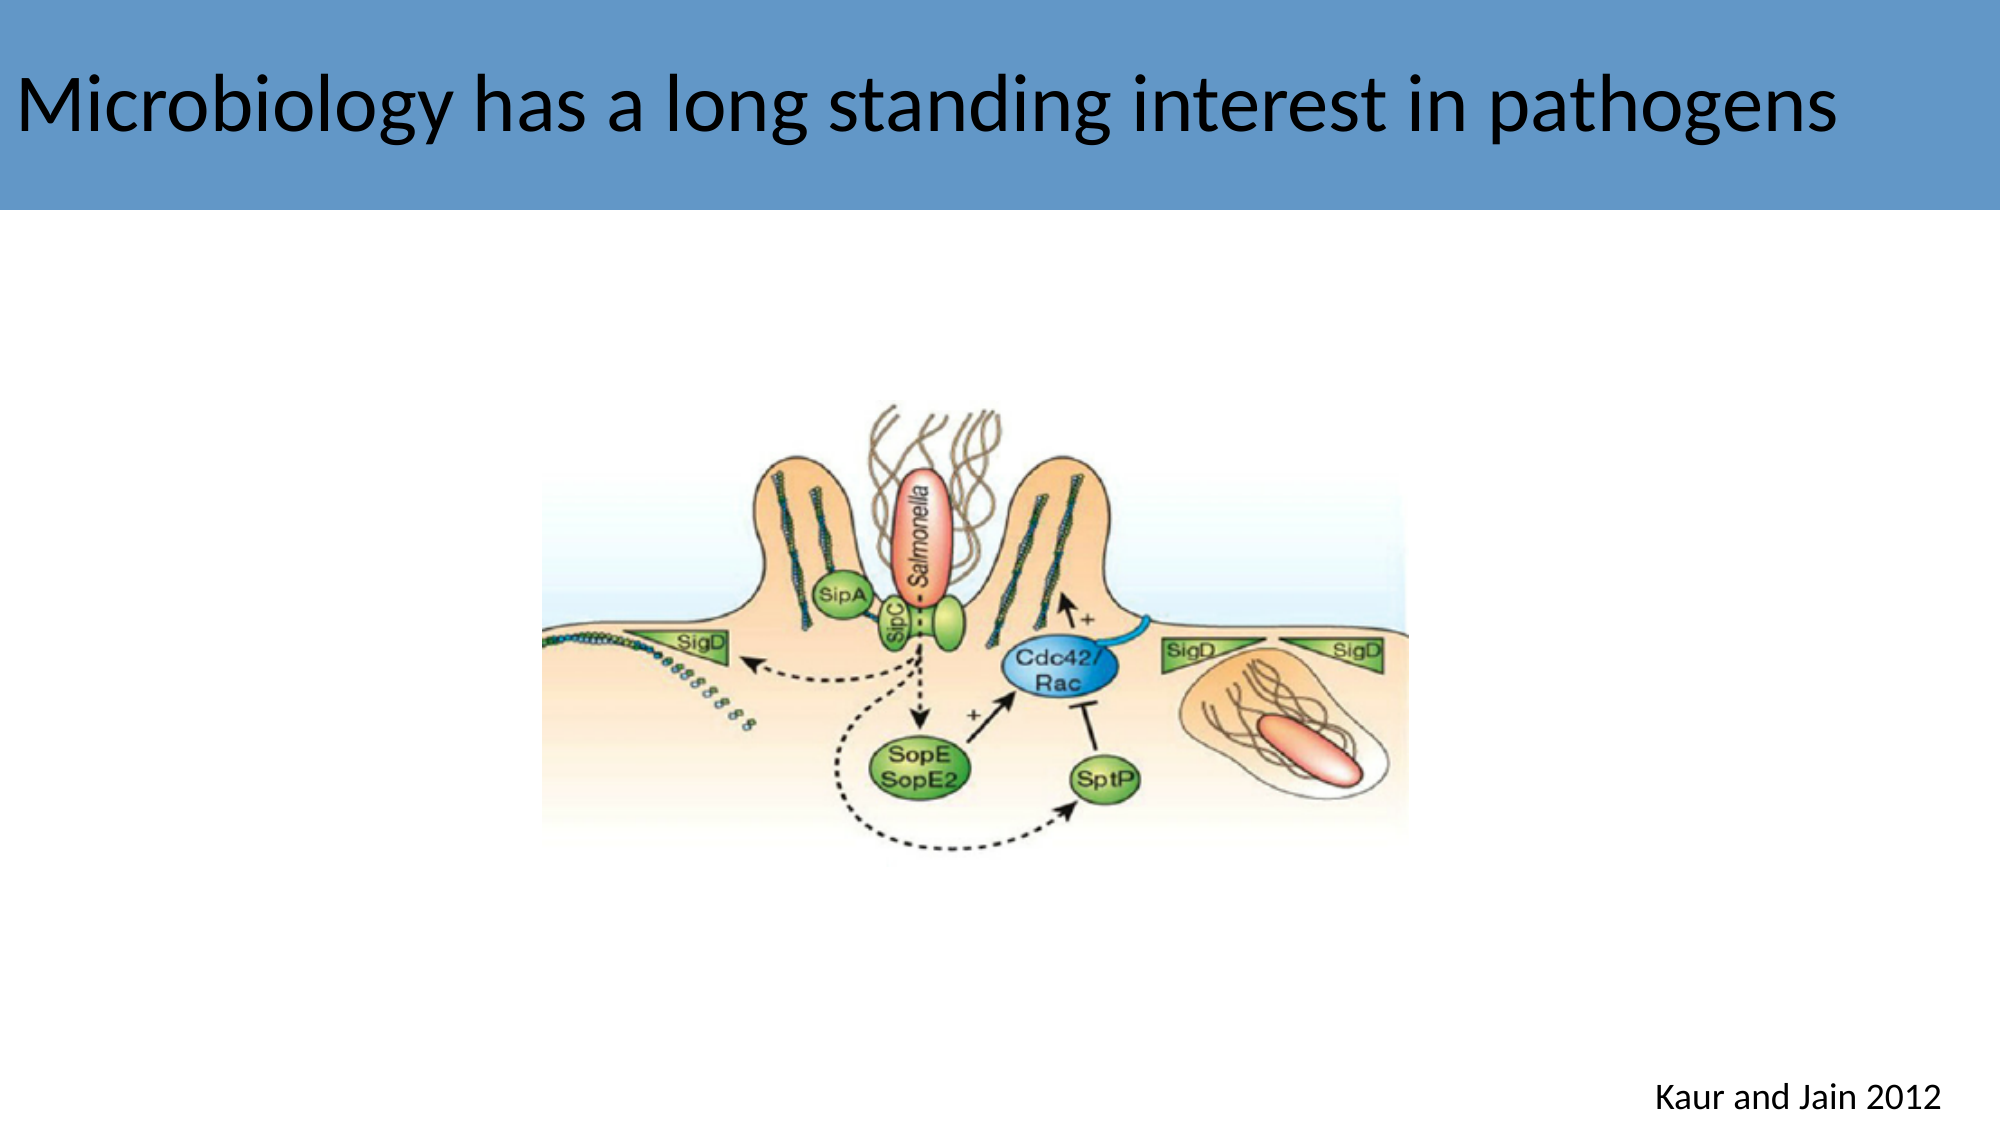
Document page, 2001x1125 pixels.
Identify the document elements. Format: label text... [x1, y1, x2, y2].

text_box Kaur and Jain 2012 [1640, 1064, 2000, 1125]
title Microbiology has a long standing interest in pathogens [0, 0, 2000, 210]
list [541, 400, 1409, 867]
